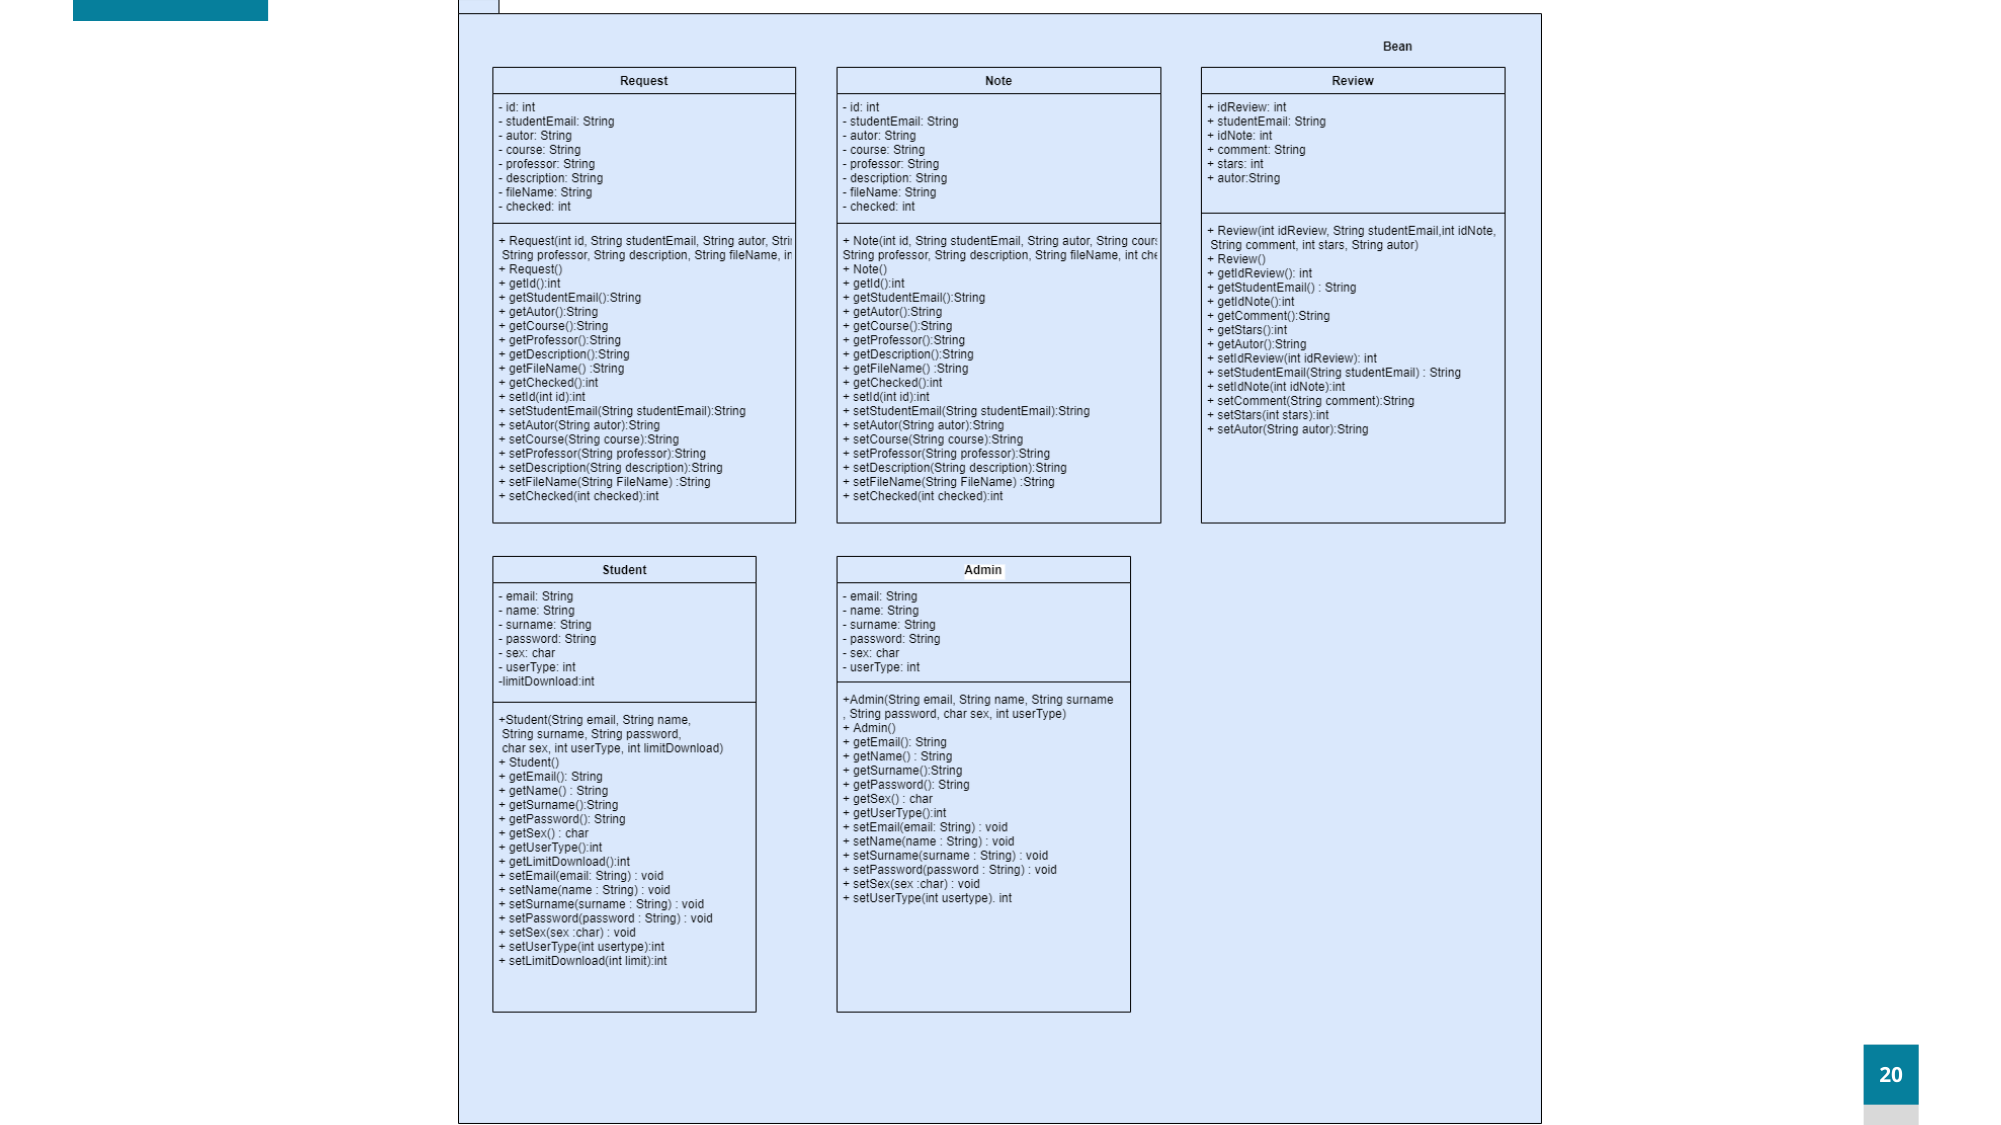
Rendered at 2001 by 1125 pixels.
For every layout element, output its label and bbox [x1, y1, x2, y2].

picture [458, 0, 1542, 1125]
